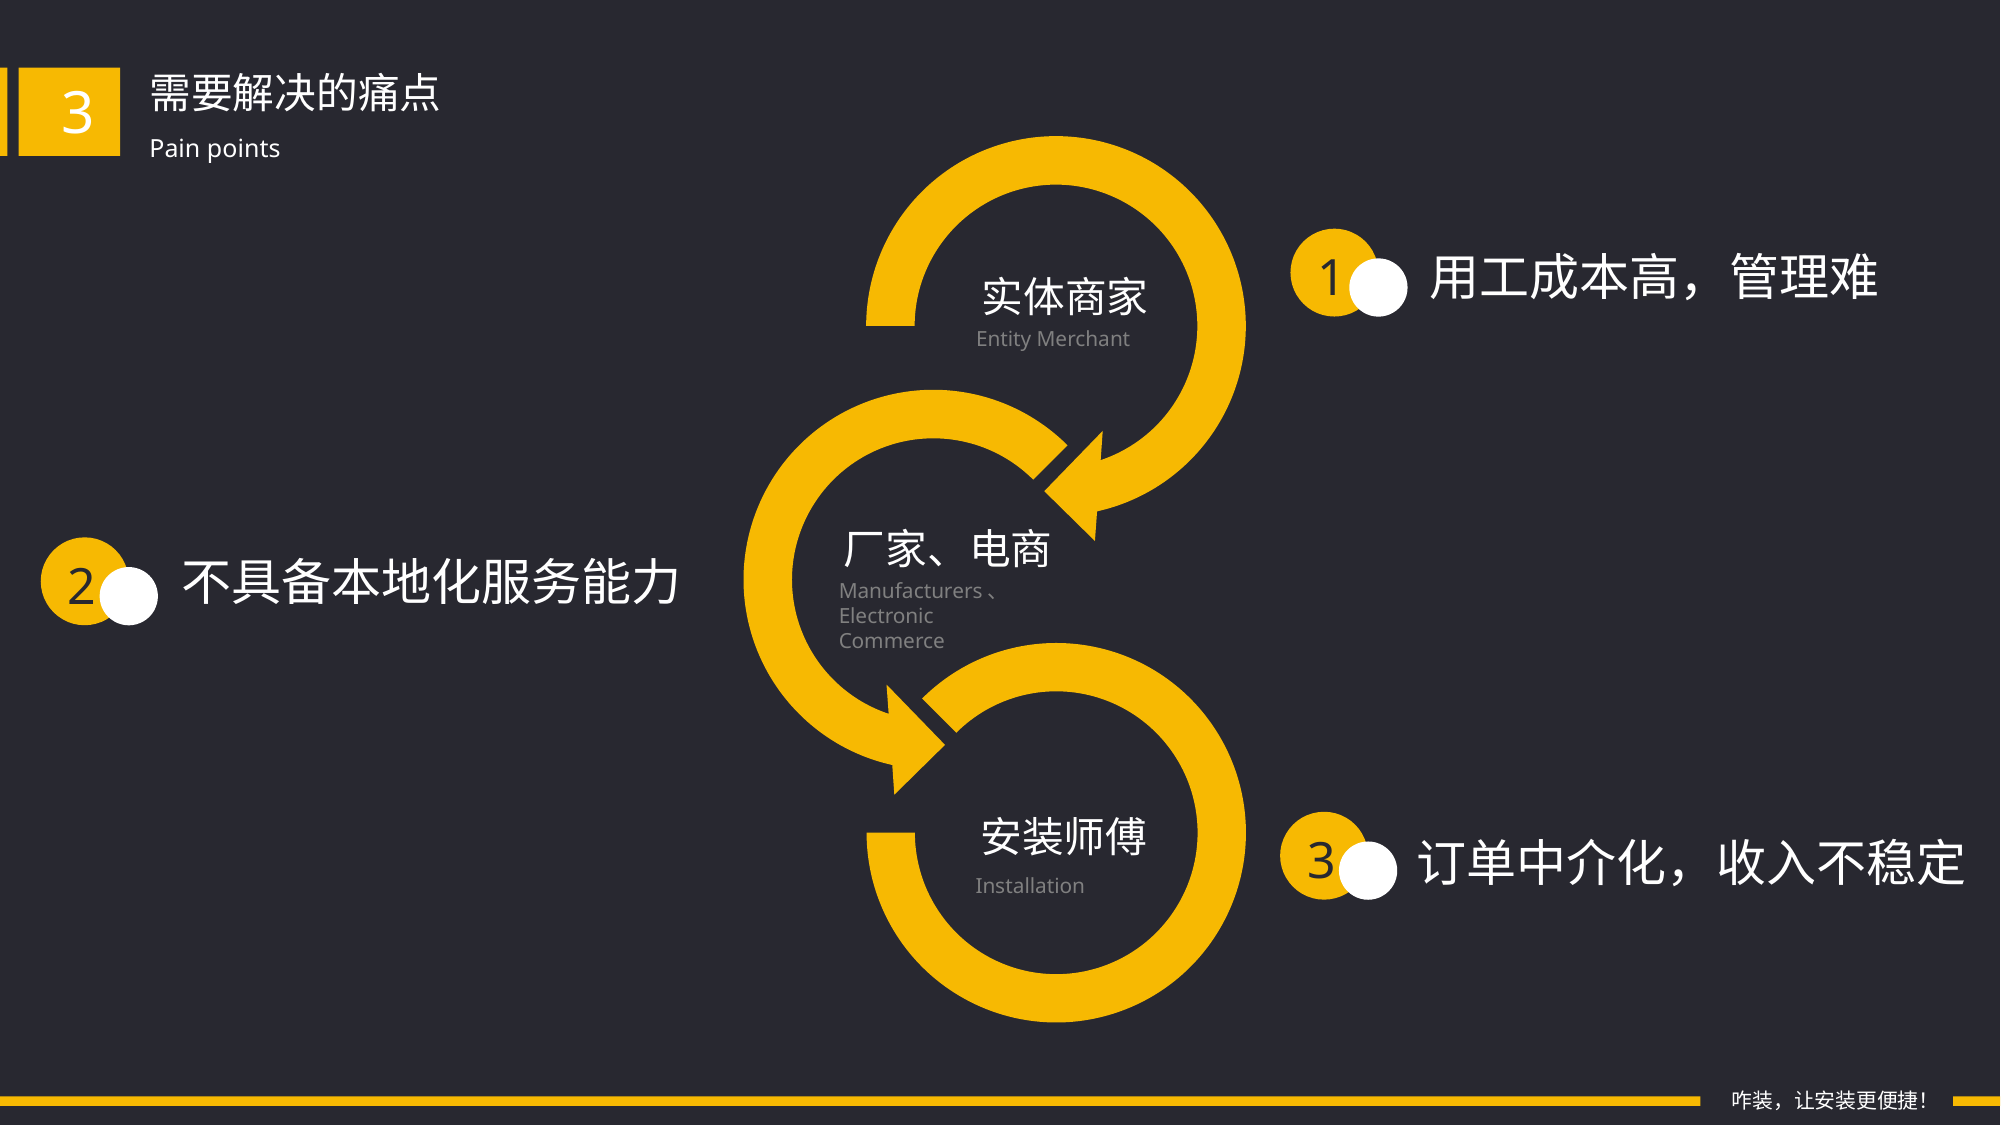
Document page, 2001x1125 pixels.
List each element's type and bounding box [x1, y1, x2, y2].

text_box [1280, 811, 1988, 900]
text_box [392, 105, 1598, 1023]
text_box [40, 537, 696, 626]
text_box [0, 59, 1135, 171]
text_box [1598, 228, 2000, 317]
